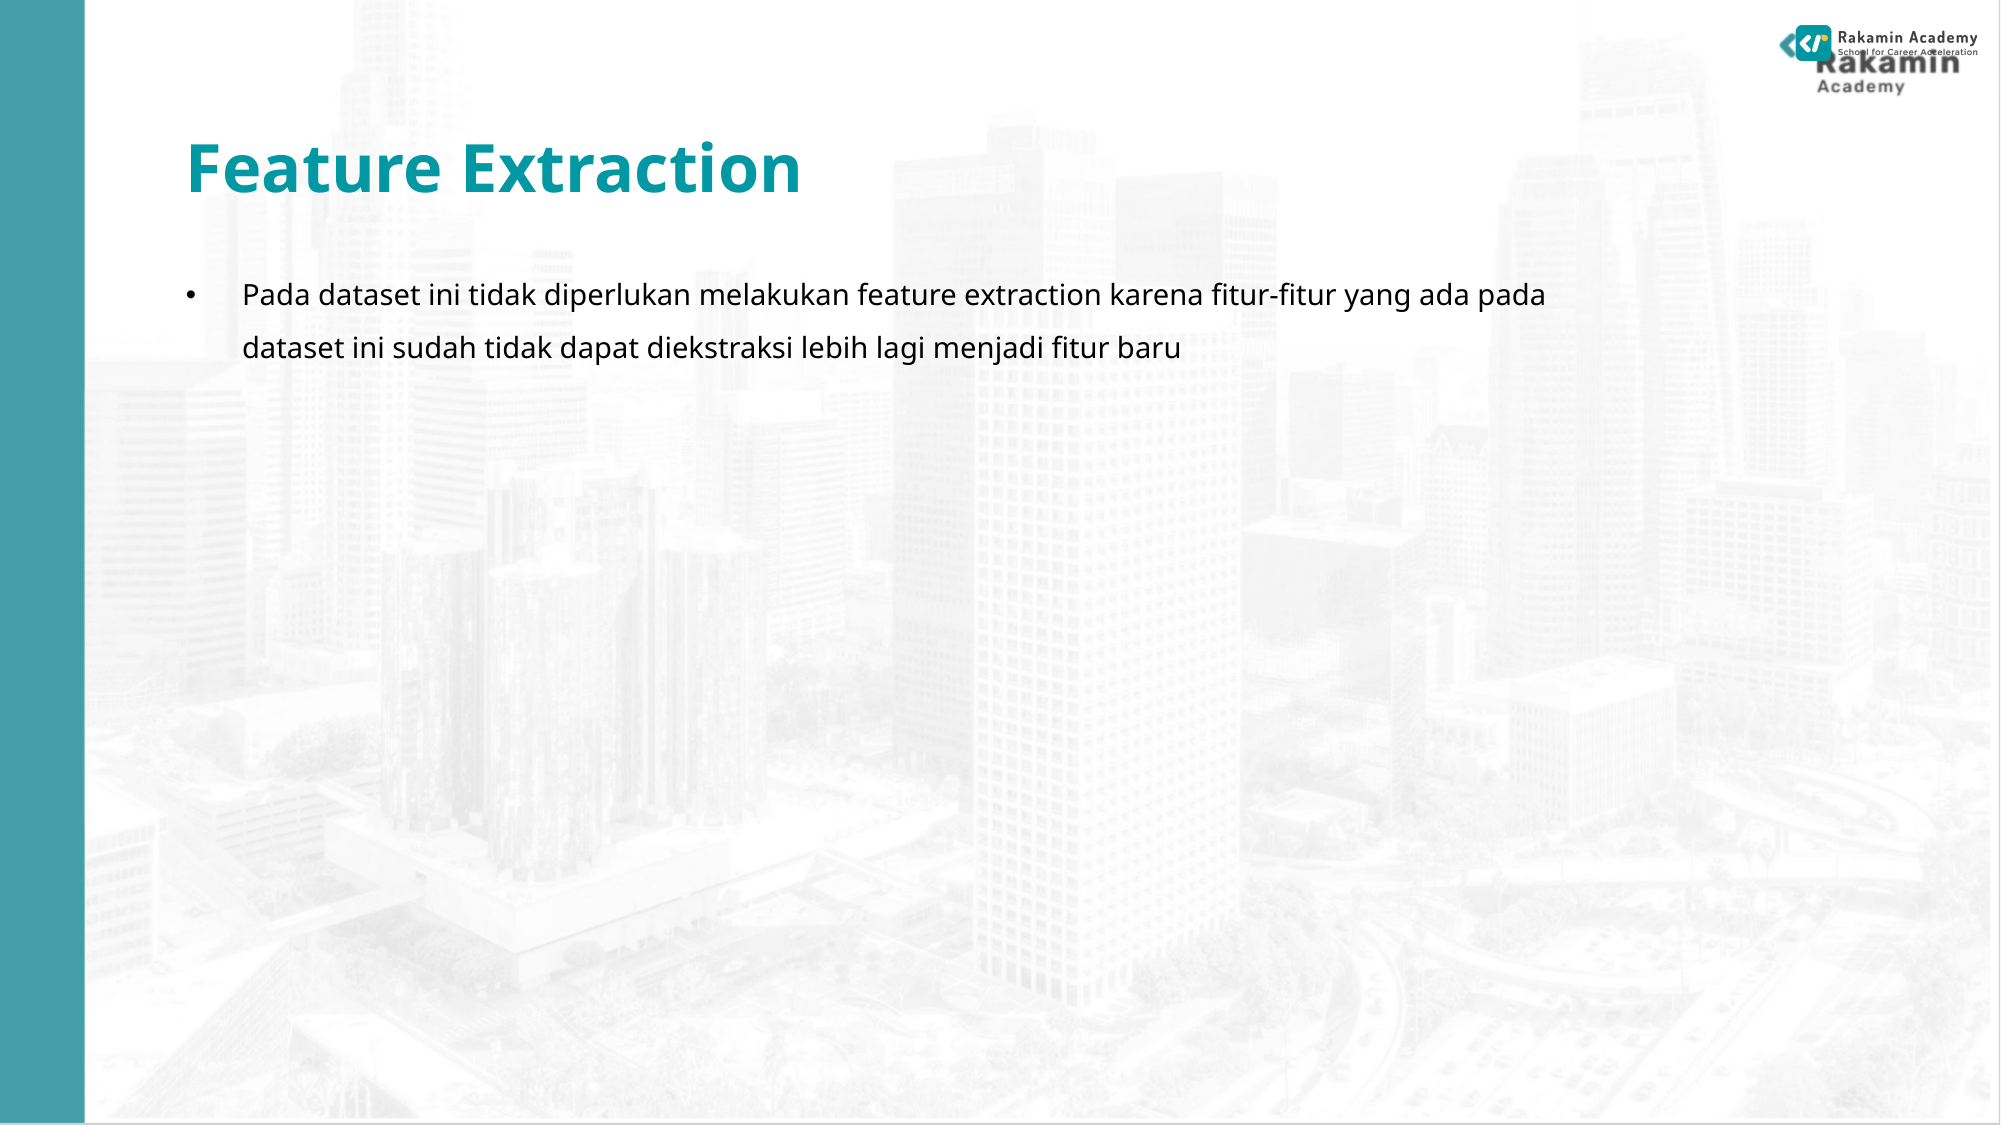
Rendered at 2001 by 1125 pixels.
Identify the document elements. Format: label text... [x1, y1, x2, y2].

text_box Pada dataset ini tidak diperlukan melakukan feature extraction karena fitur-fitur yang ada pada dataset ini sudah tidak dapat diekstraksi lebih lagi menjadi fitur baru [170, 251, 1635, 1047]
text_box Feature Extraction [170, 115, 1377, 213]
picture [0, 0, 2001, 1125]
